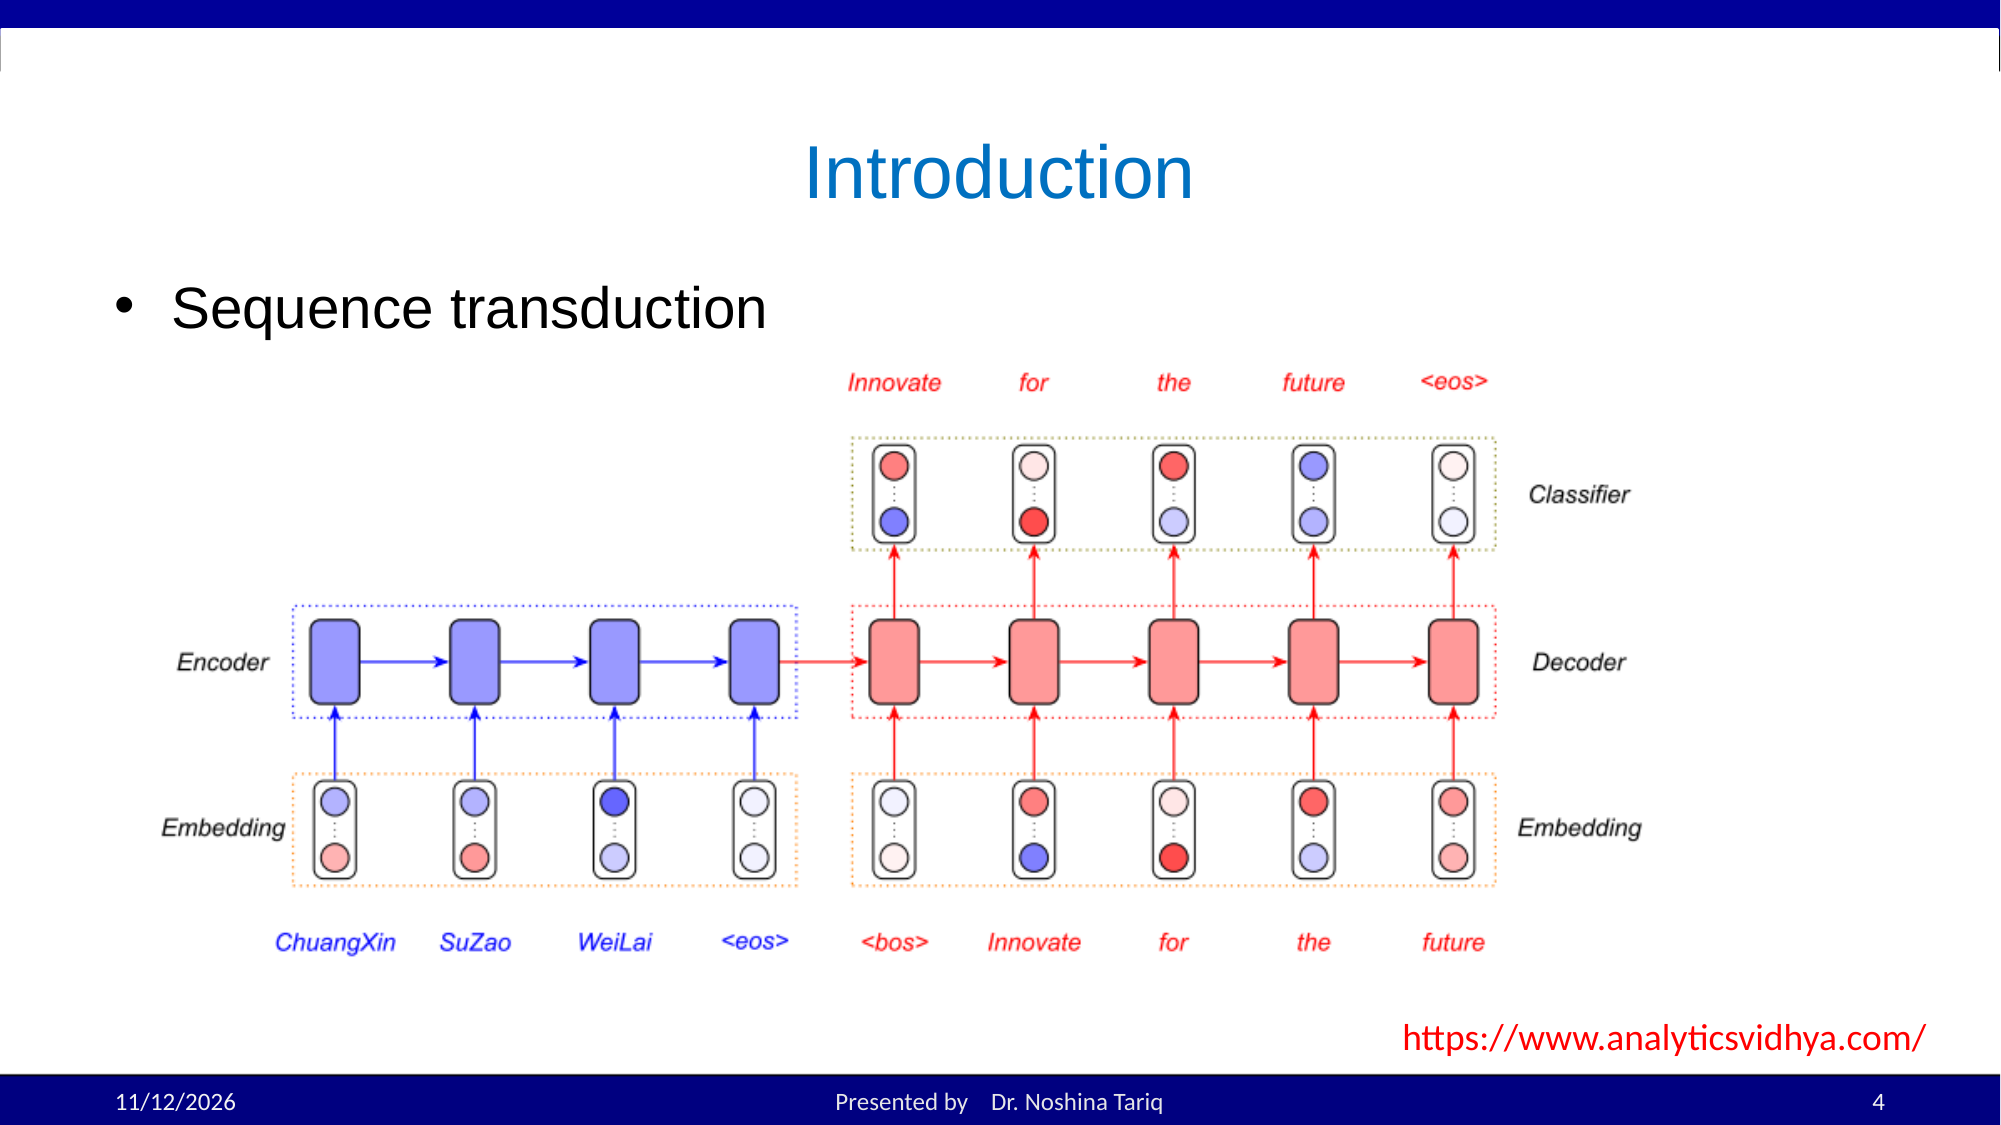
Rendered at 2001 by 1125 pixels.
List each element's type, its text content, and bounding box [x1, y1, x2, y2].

slide_number 4 [1433, 1066, 1900, 1125]
text_box https://www.analyticsvidhya.com/ [1387, 1005, 1988, 1066]
picture [0, 0, 2001, 1125]
list Sequence transduction [99, 262, 1900, 1005]
picture [137, 353, 1709, 976]
footer Presented by Dr. Noshina Tariq [683, 1062, 1317, 1125]
title Introduction [99, 99, 1900, 238]
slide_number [99, 1062, 567, 1125]
